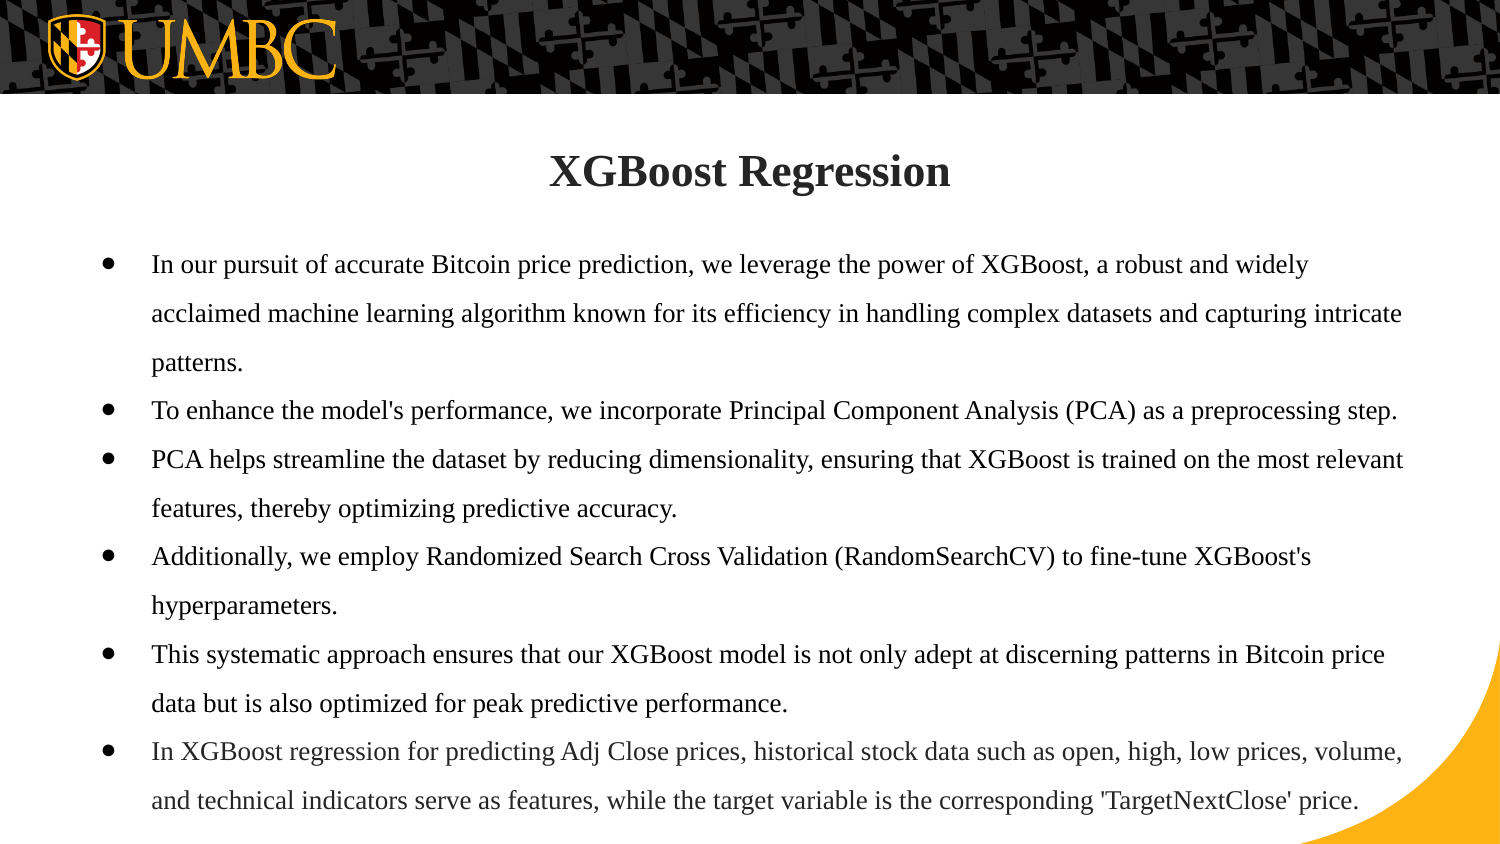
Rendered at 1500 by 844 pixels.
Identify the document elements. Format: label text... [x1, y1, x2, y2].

text_box In our pursuit of accurate Bitcoin price prediction, we leverage the power of XGBoost, a robust and widely acclaimed machine learning algorithm known for its efficiency in handling complex datasets and capturing intricate patterns. To enhance the model's performance, we incorporate Principal Component Analysis (PCA) as a preprocessing step. PCA helps streamline the dataset by reducing dimensionality, ensuring that XGBoost is trained on the most relevant features, thereby optimizing predictive accuracy. Additionally, we employ Randomized Search Cross Validation (RandomSearchCV) to fine-tune XGBoost's hyperparameters. This systematic approach ensures that our XGBoost model is not only adept at discerning patterns in Bitcoin price data but is also optimized for peak predictive performance. In XGBoost regression for predicting Adj Close prices, historical stock data such as open, high, low prices, volume, and technical indicators serve as features, while the target variable is the corresponding 'TargetNextClose' price. [61, 215, 1433, 830]
title XGBoost Regression [75, 115, 1425, 215]
picture [0, 0, 1500, 94]
picture [1299, 639, 1500, 844]
